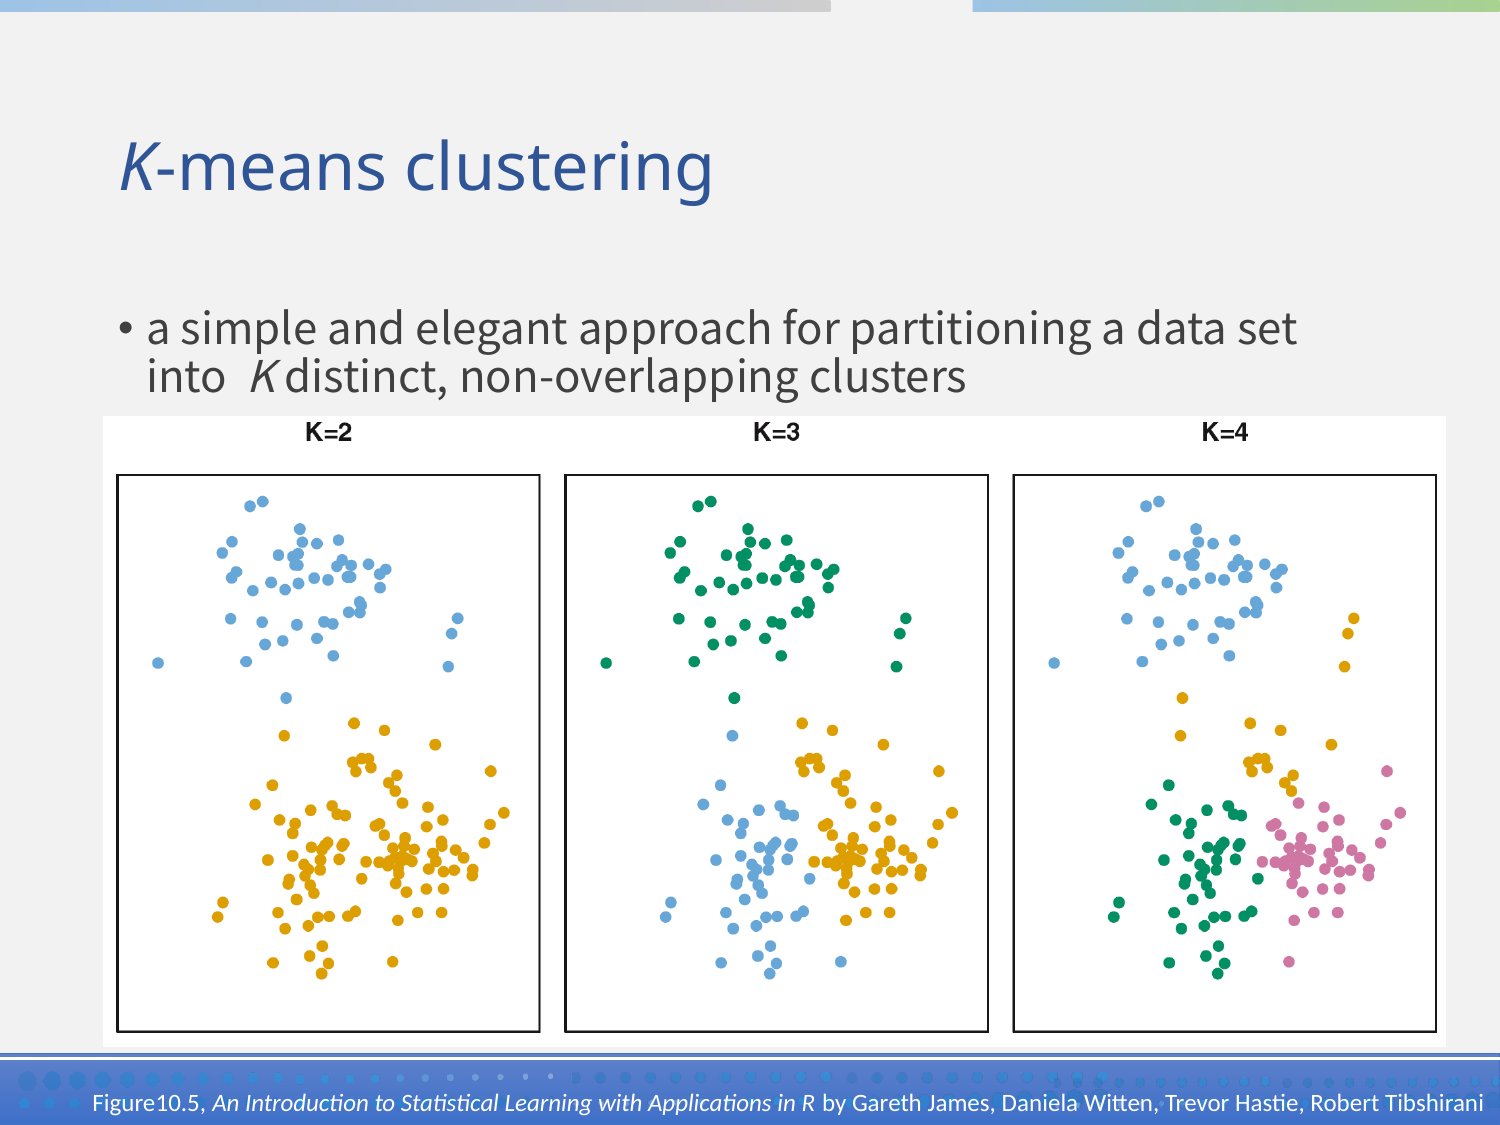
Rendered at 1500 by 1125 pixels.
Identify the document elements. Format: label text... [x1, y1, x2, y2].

list a simple and elegant approach for partitioning a data set into K distinct, non-overlapping clusters [103, 299, 1397, 416]
text_box Figure10.5, An Introduction to Statistical Learning with Applications in R by Gareth James, Daniela Witten, Trevor Hastie, Robert Tibshirani [0, 1079, 1500, 1125]
title K-means clustering [103, 59, 1397, 278]
picture [103, 416, 1446, 1047]
